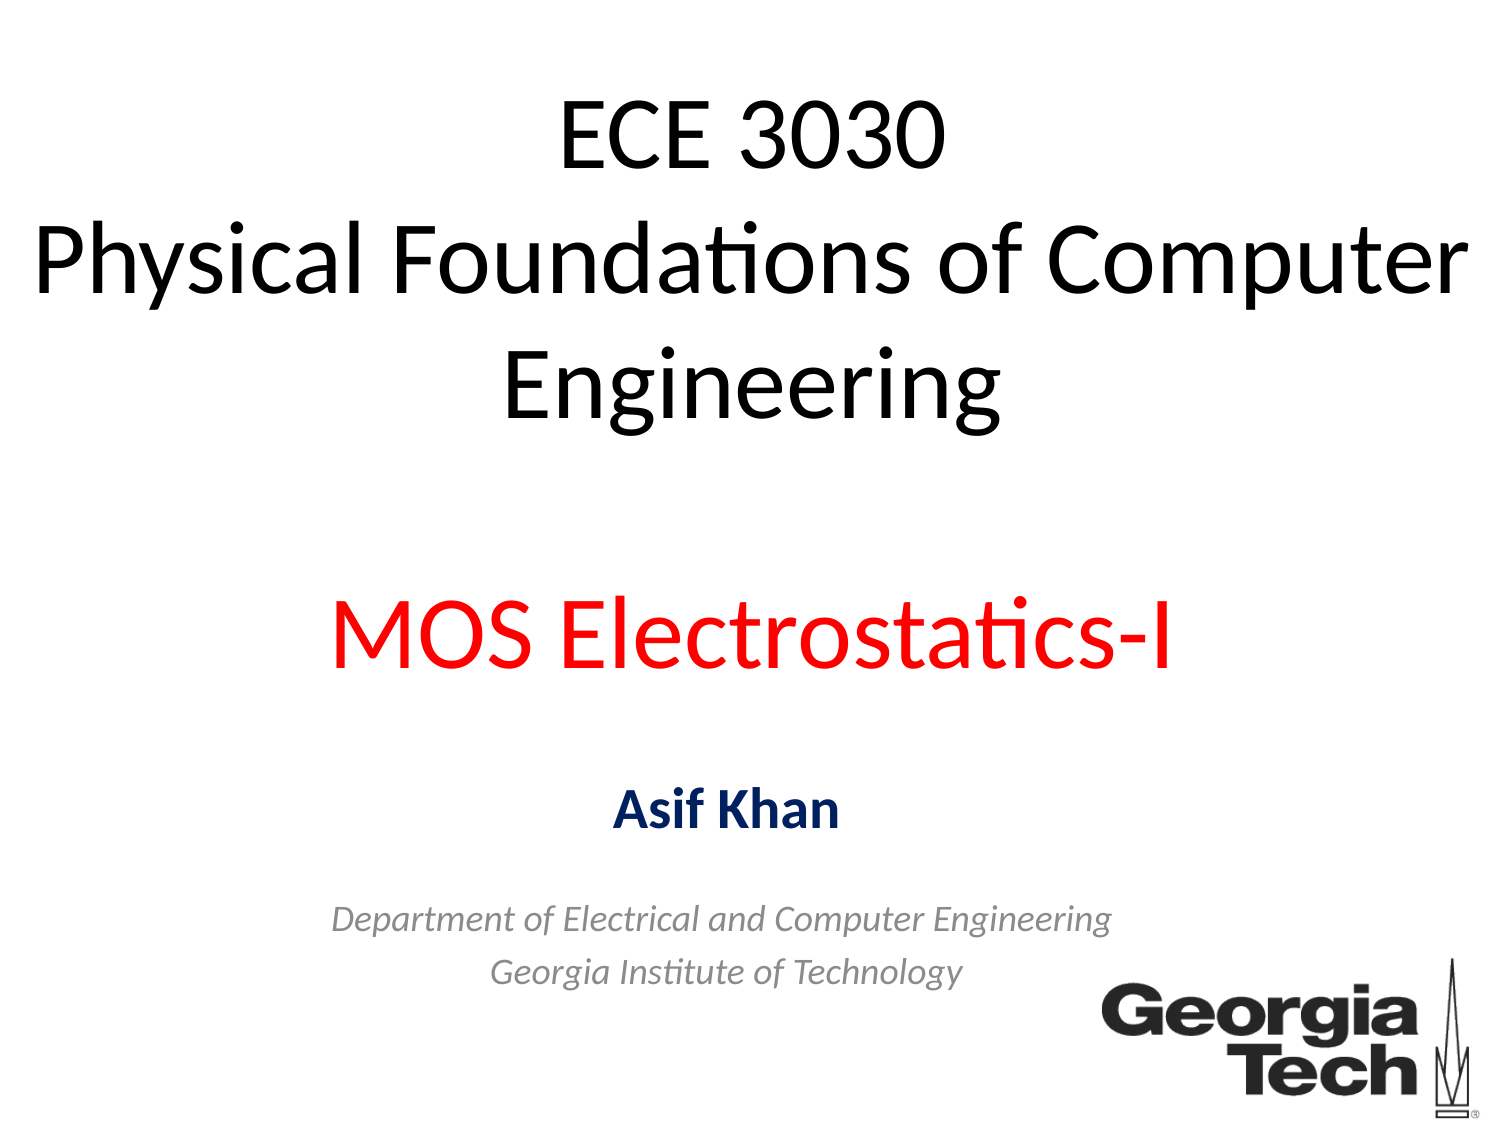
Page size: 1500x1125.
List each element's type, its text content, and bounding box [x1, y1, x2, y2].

subtitle Asif Khan Department of Electrical and Computer Engineering Georgia Institute of Technology [32, 762, 1421, 1125]
title ECE 3030 Physical Foundations of Computer Engineering MOS Electrostatics-I [14, 120, 1490, 633]
picture [1063, 916, 1500, 1125]
